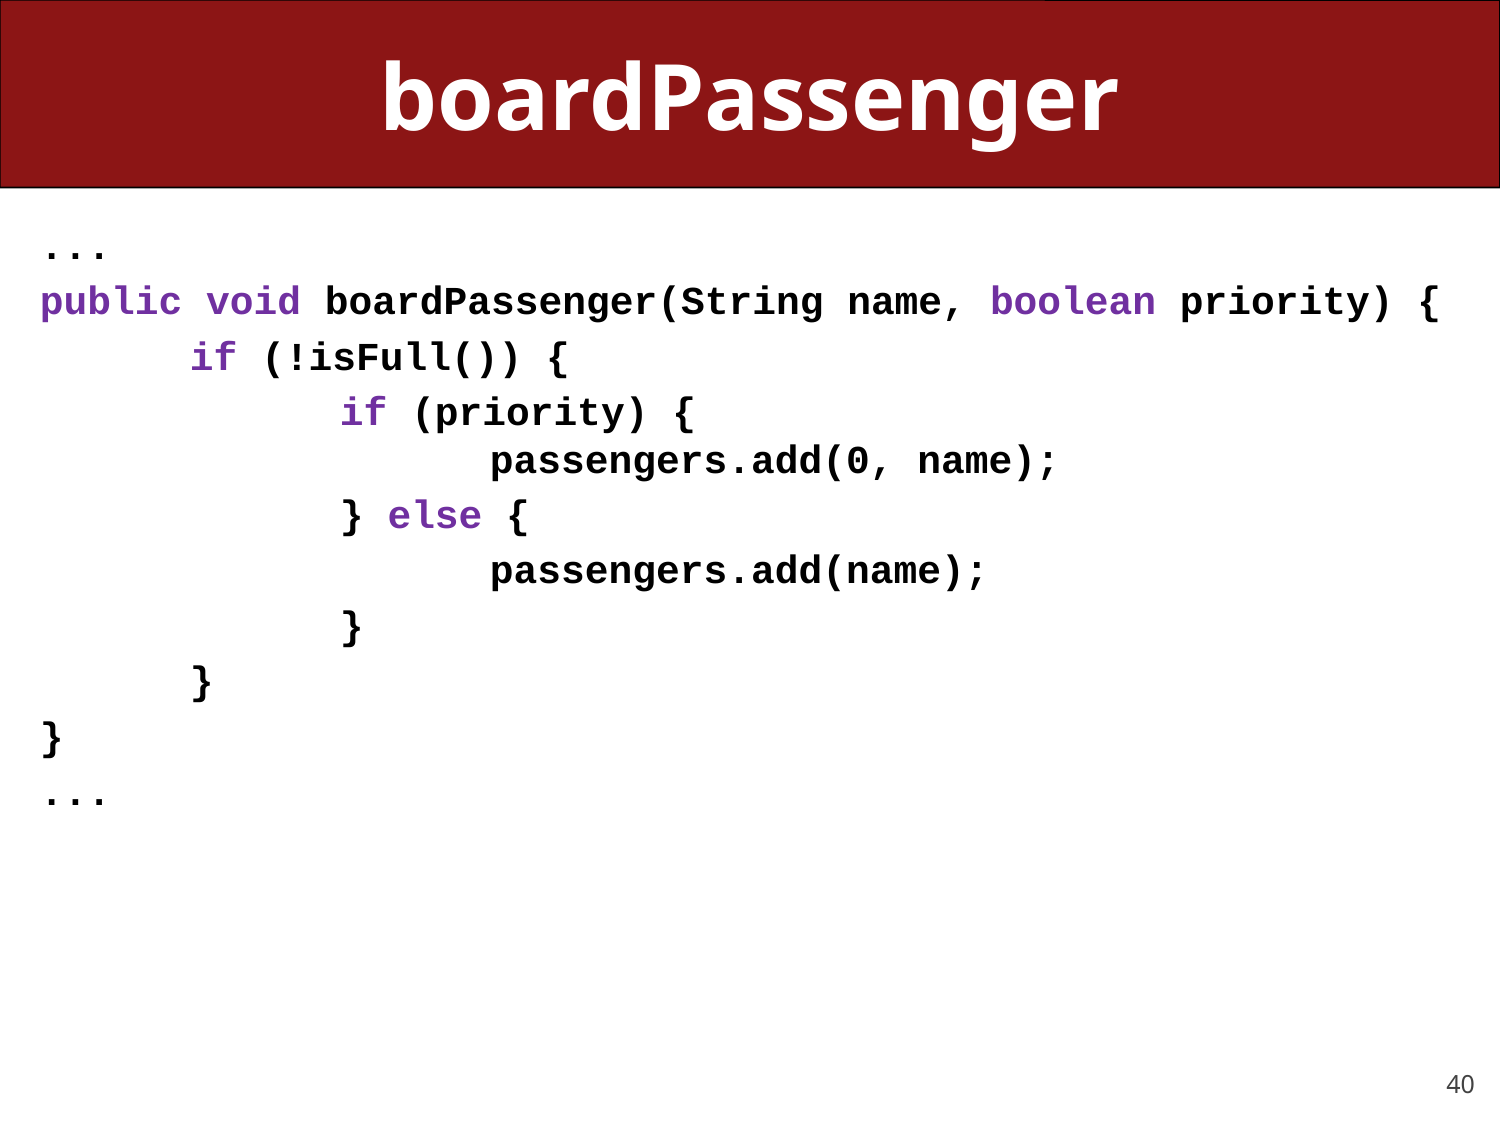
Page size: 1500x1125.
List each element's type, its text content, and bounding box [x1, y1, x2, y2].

list ... public void boardPassenger(String name, boolean priority) { if (!isFull()) { if (priority) { passengers.add(0, name); } else { passengers.add(name); } } } ... [24, 212, 1475, 1063]
title boardPassenger [75, 0, 1425, 188]
